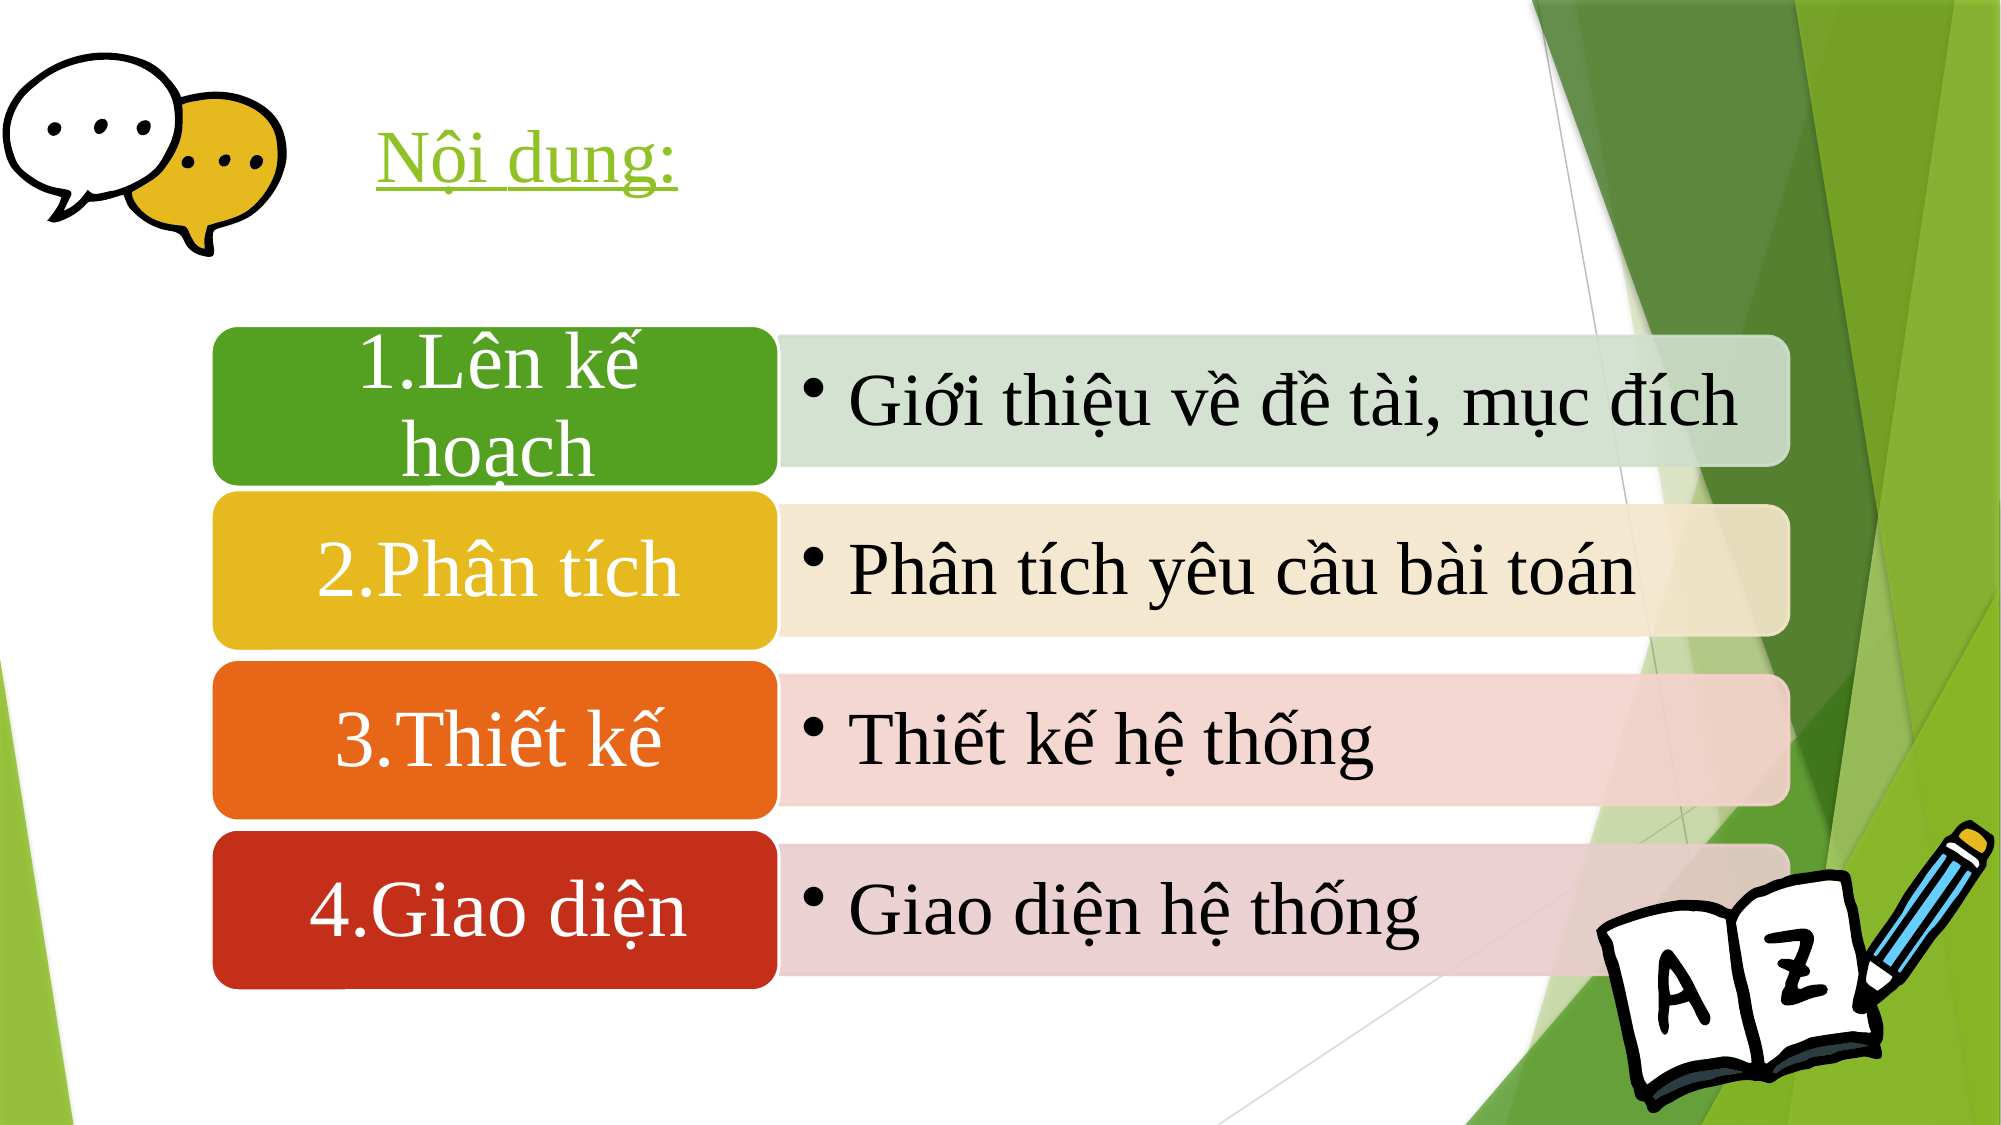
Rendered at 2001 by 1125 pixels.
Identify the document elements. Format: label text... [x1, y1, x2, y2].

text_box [1595, 868, 1885, 1114]
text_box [0, 51, 289, 258]
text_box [1851, 819, 1996, 1017]
title Nội dung: [211, 99, 1884, 281]
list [210, 319, 1790, 992]
